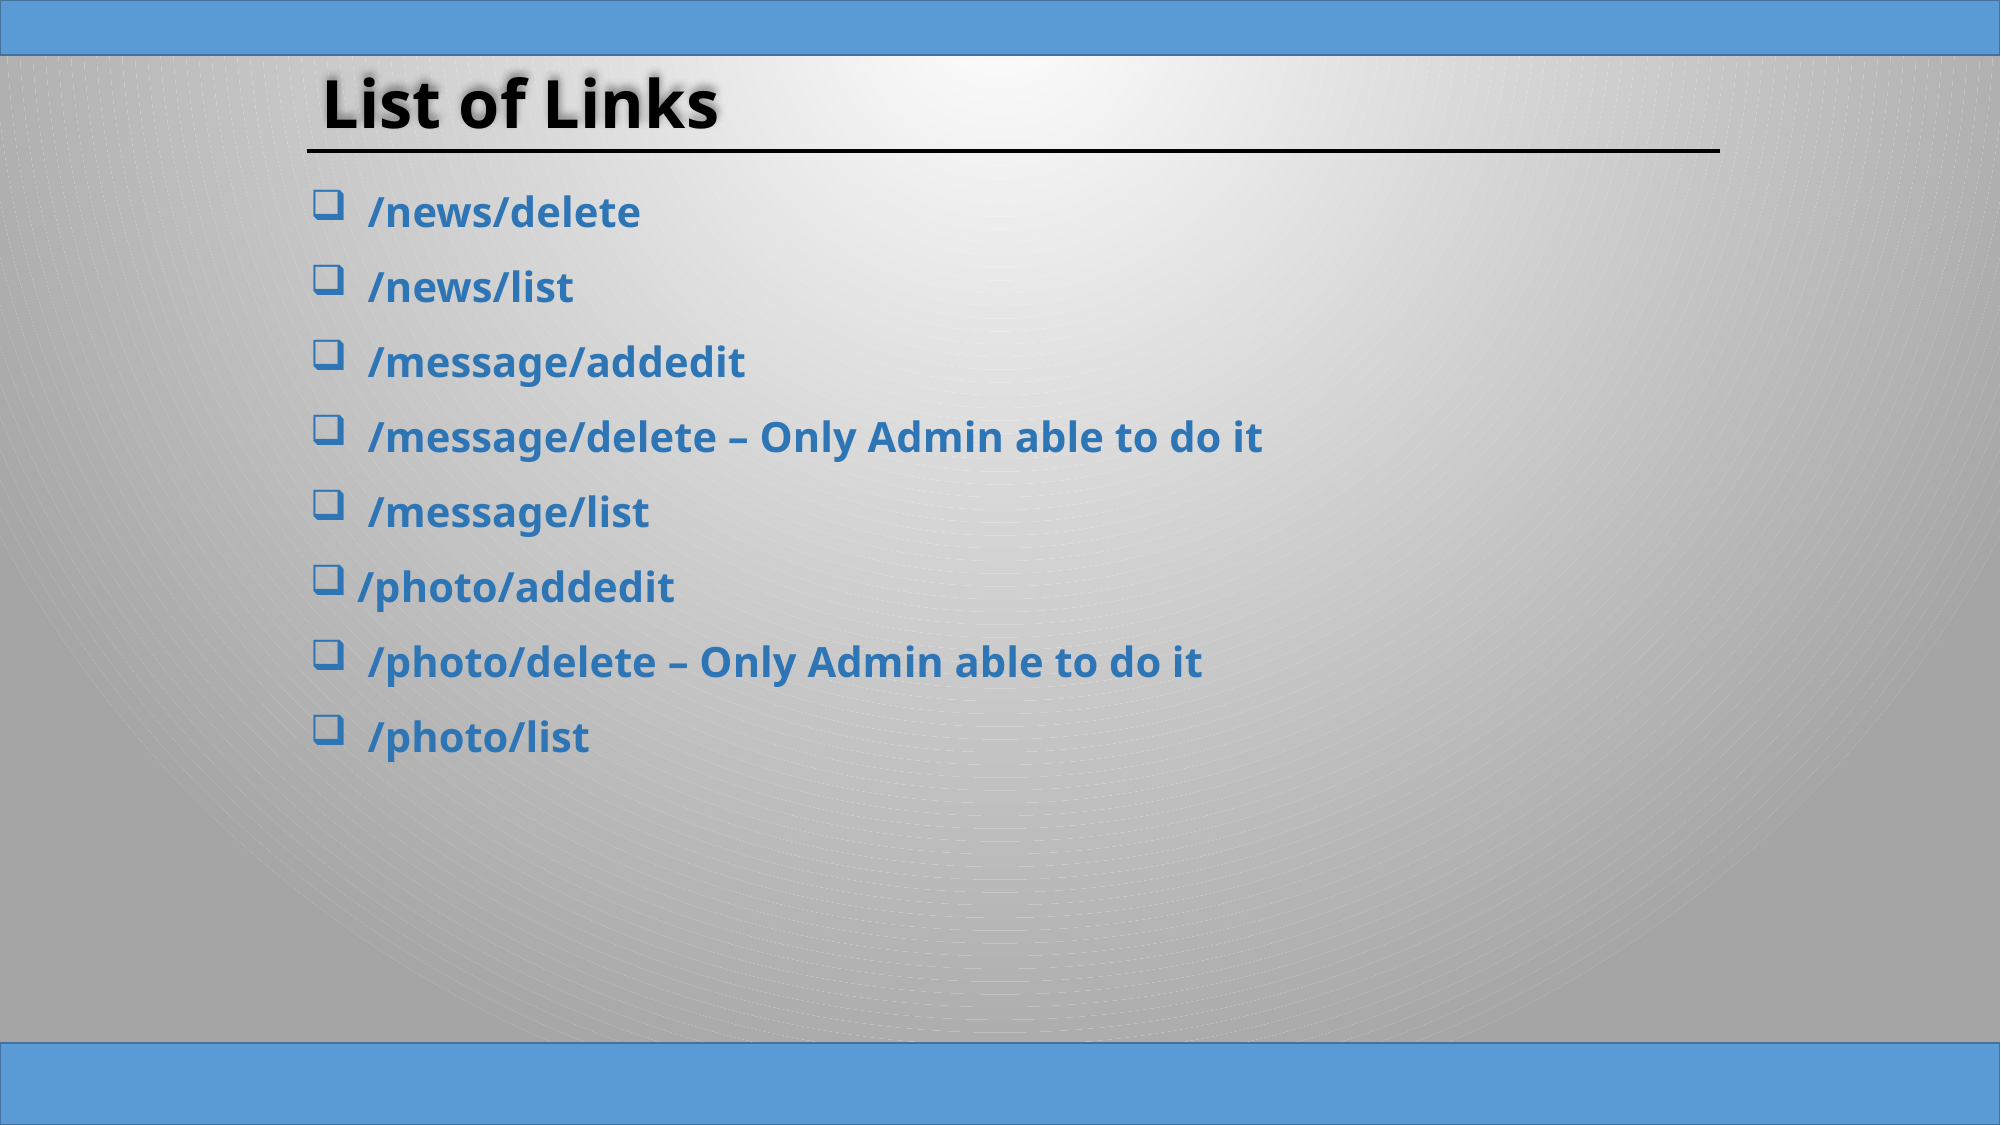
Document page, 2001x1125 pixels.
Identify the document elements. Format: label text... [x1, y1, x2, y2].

text_box [0, 0, 2000, 56]
text_box /news/delete /news/list /message/addedit /message/delete – Only Admin able to do it /message/list /photo/addedit /photo/delete – Only Admin able to do it /photo/list [295, 153, 1721, 1009]
text_box [0, 1042, 2000, 1125]
text_box List of Links [306, 56, 1994, 150]
